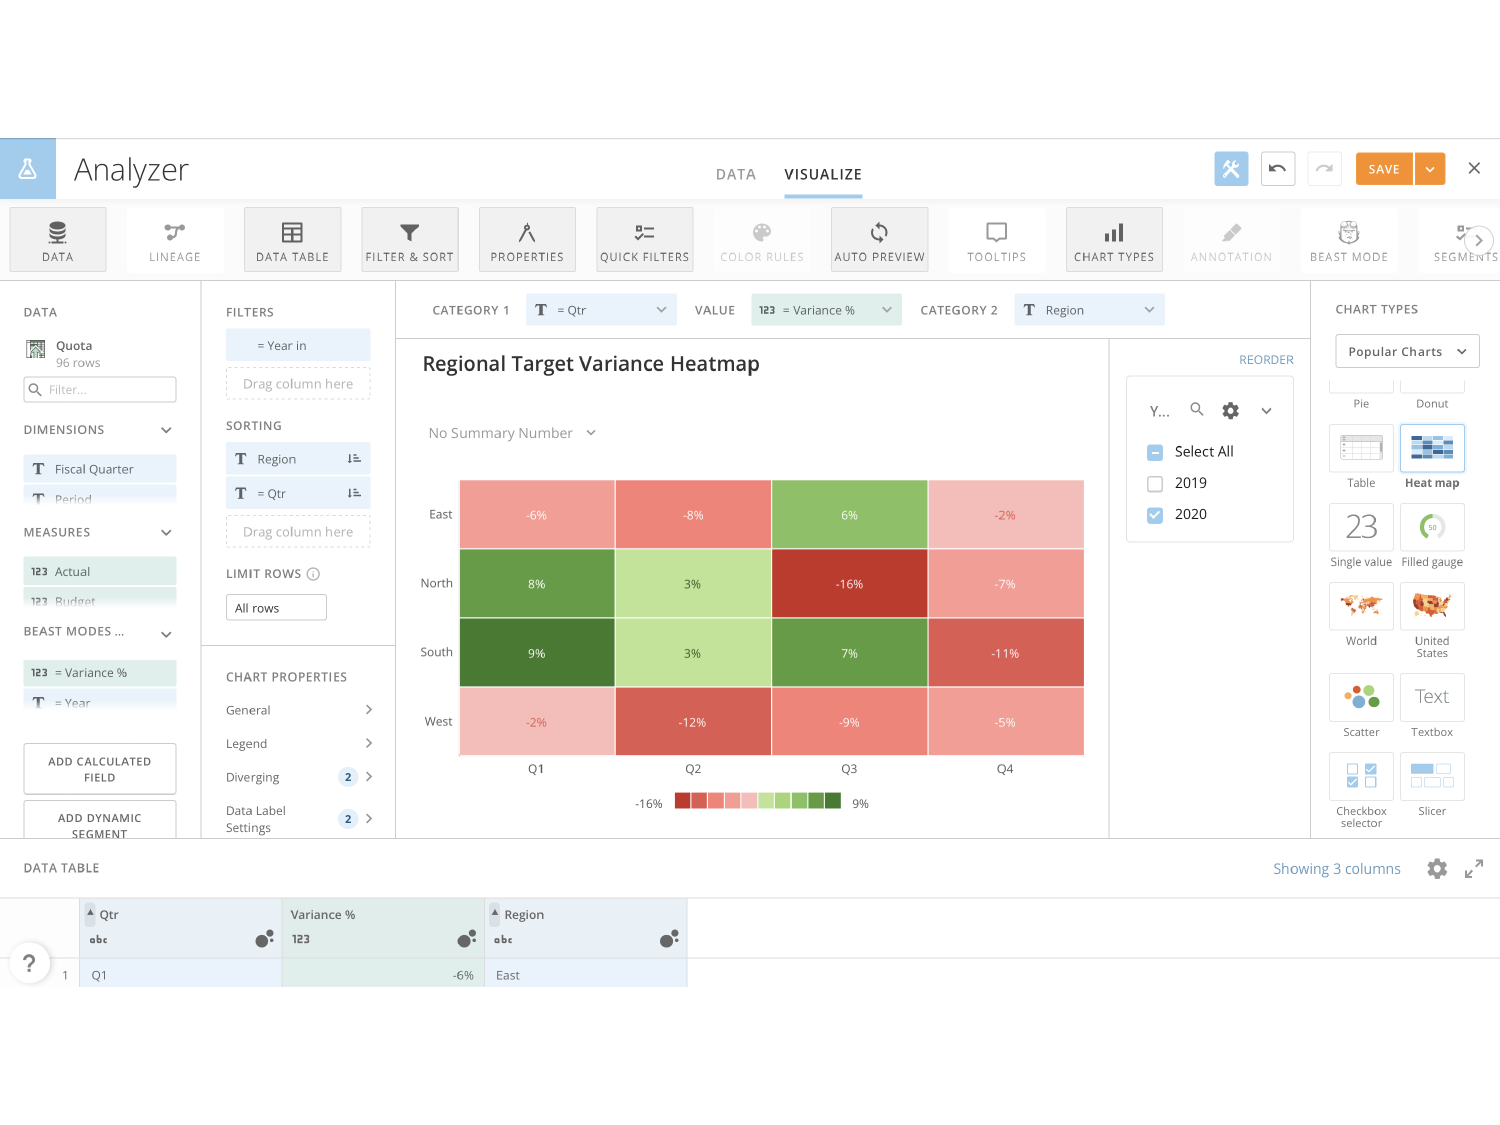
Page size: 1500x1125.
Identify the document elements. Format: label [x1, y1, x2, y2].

picture [0, 138, 1500, 987]
